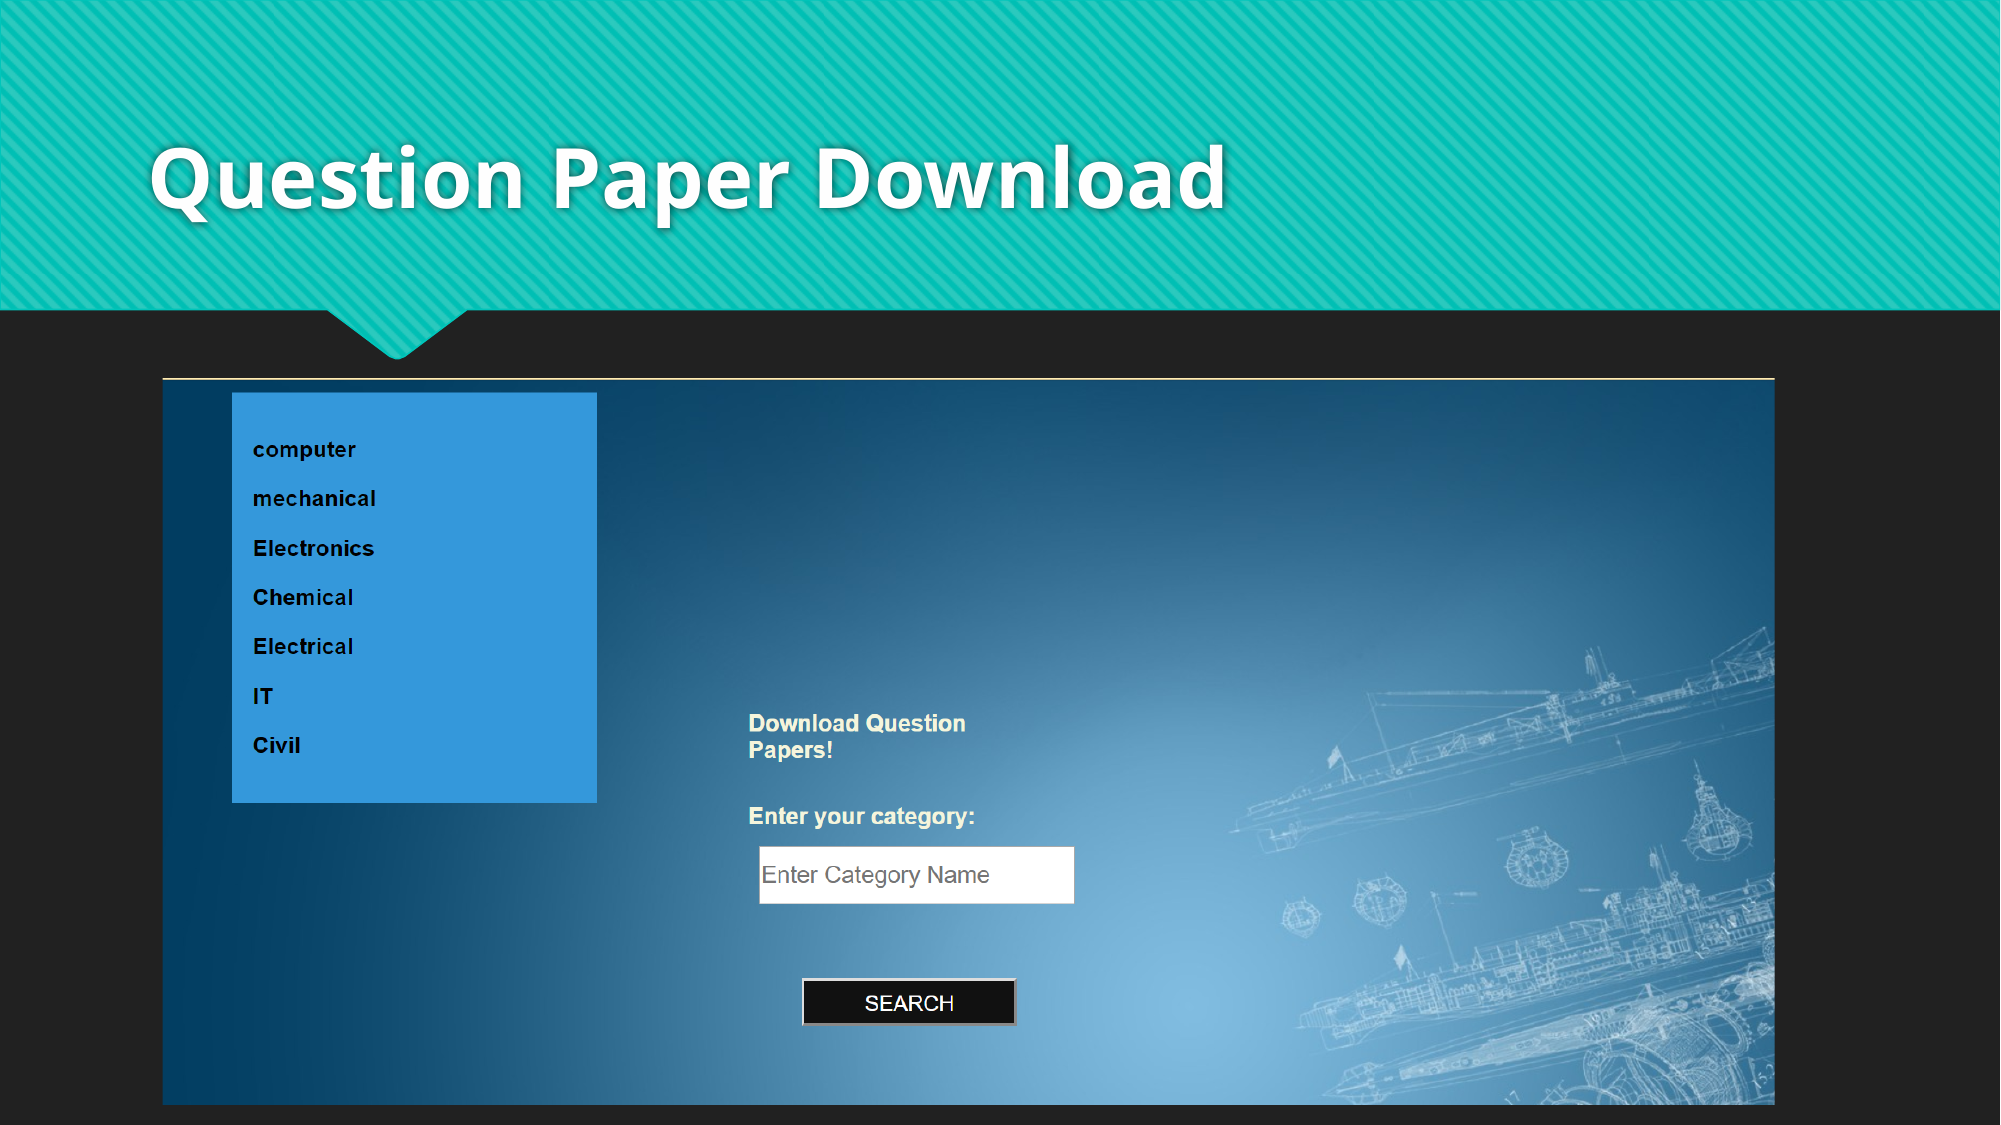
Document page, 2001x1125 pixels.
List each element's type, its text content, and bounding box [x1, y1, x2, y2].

picture [162, 377, 1775, 1106]
title Question Paper Download [132, 73, 1868, 233]
